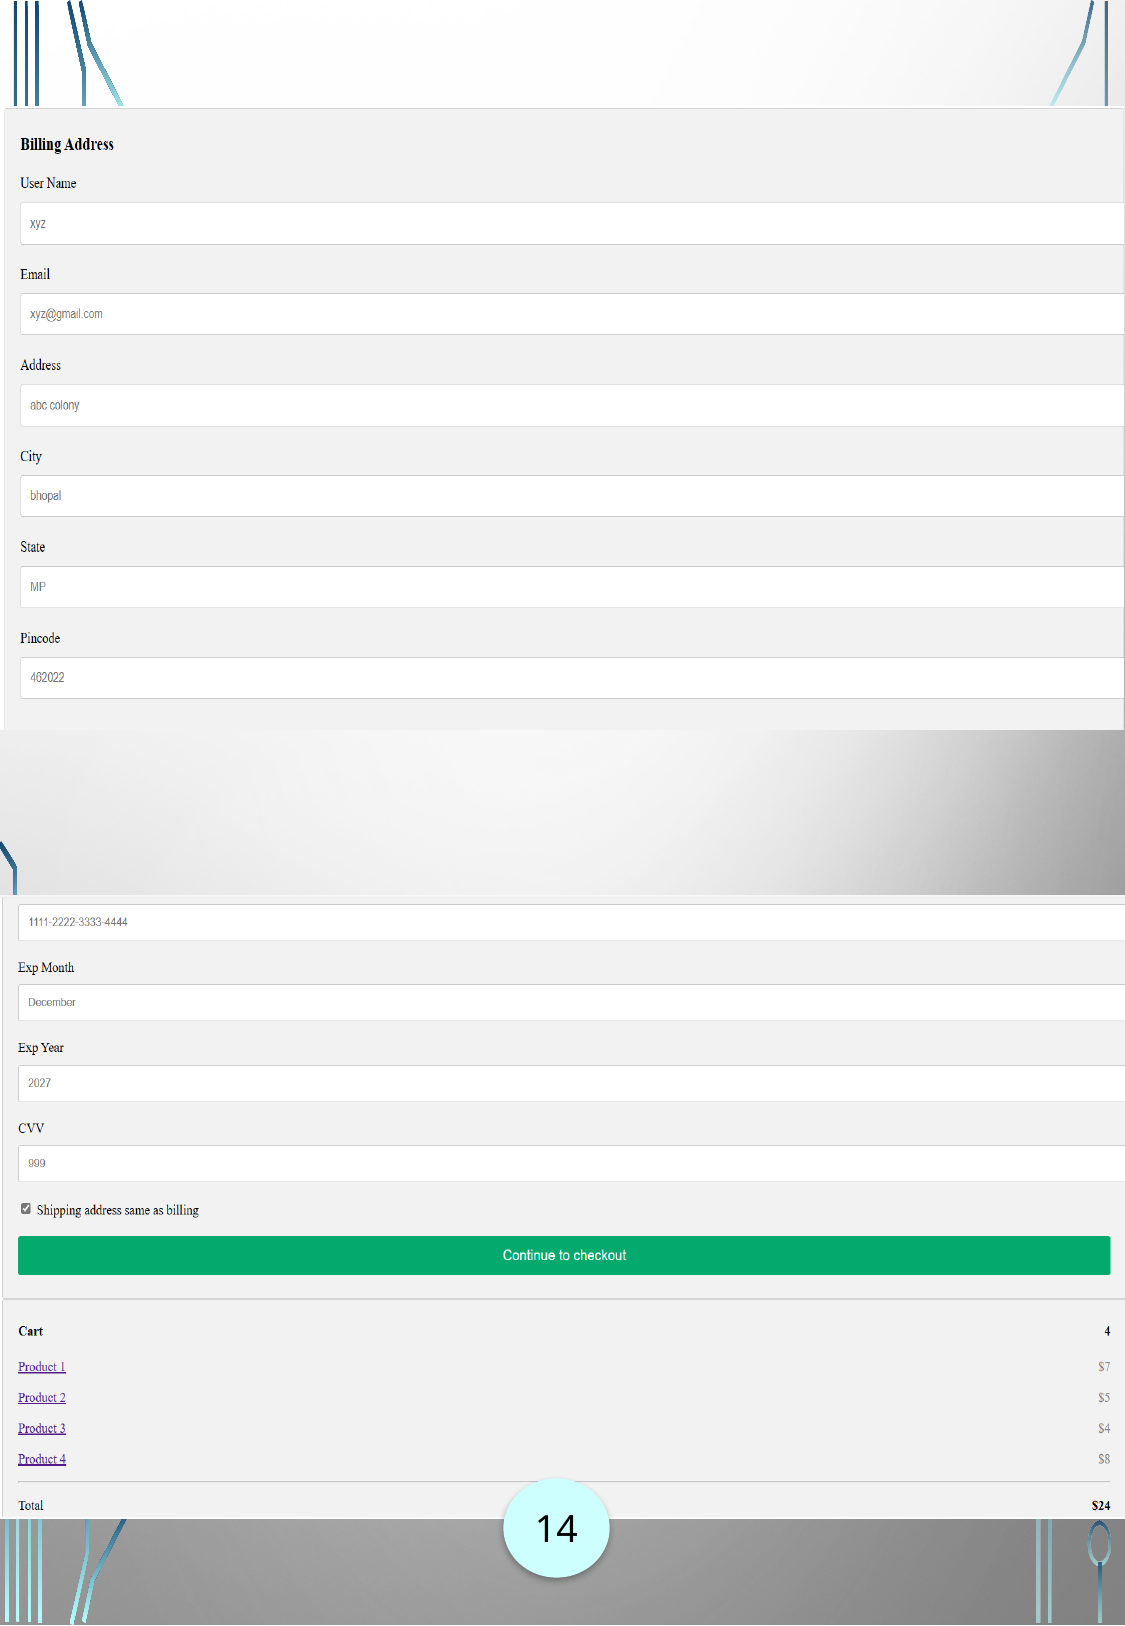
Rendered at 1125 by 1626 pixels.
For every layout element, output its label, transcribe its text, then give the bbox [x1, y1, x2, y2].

picture [0, 894, 1125, 1519]
picture [0, 105, 1125, 730]
text_box 14 [502, 1519, 611, 1579]
